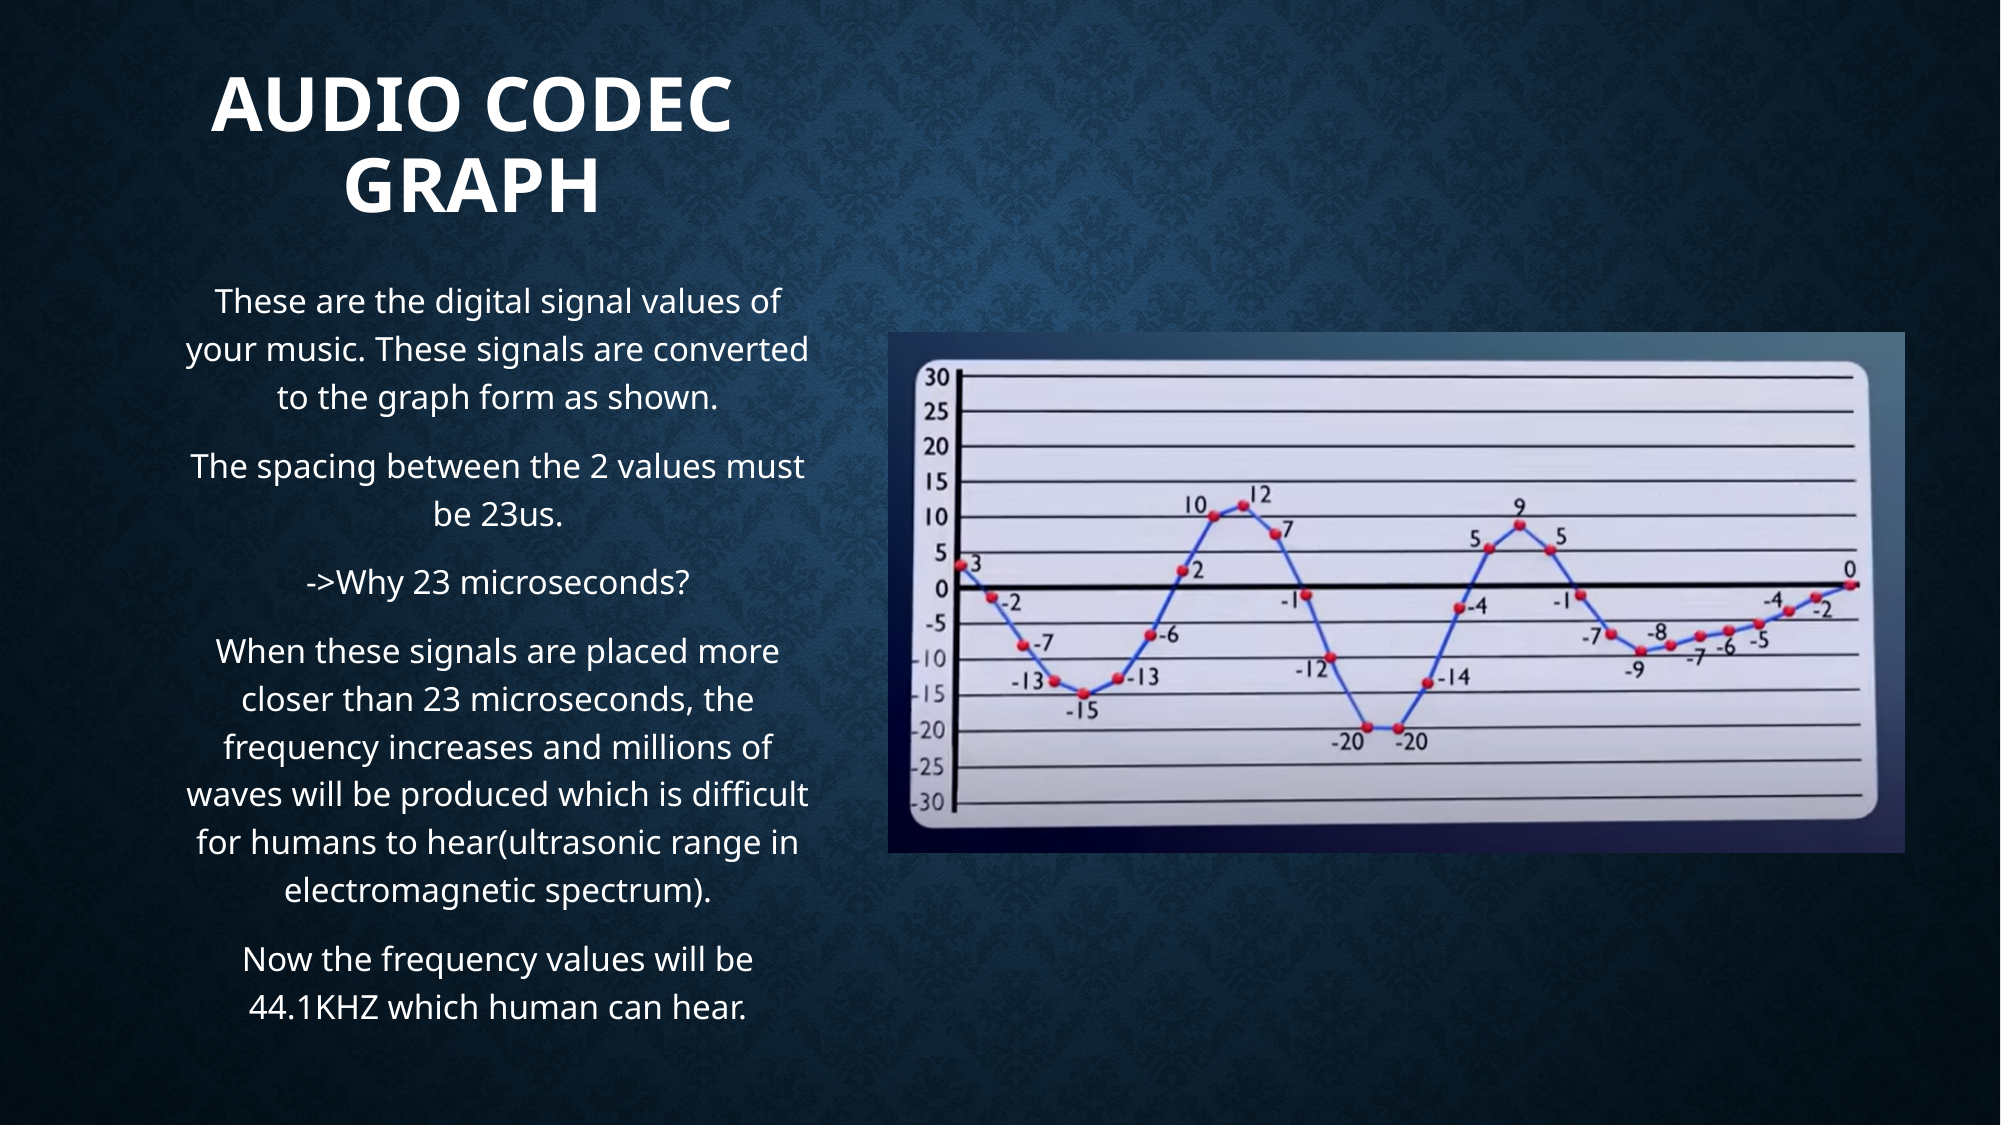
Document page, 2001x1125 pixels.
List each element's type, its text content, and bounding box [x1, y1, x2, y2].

list These are the digital signal values of your music. These signals are converted to the graph form as shown. The spacing between the 2 values must be 23us. ->Why 23 microseconds? When these signals are placed more closer than 23 microseconds, the frequency increases and millions of waves will be produced which is difficult for humans to hear(ultrasonic range in electromagnetic spectrum). Now the frequency values will be 44.1KHZ which human can hear. [163, 265, 834, 1084]
title Audio codec graph [150, 41, 796, 236]
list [888, 332, 1905, 853]
